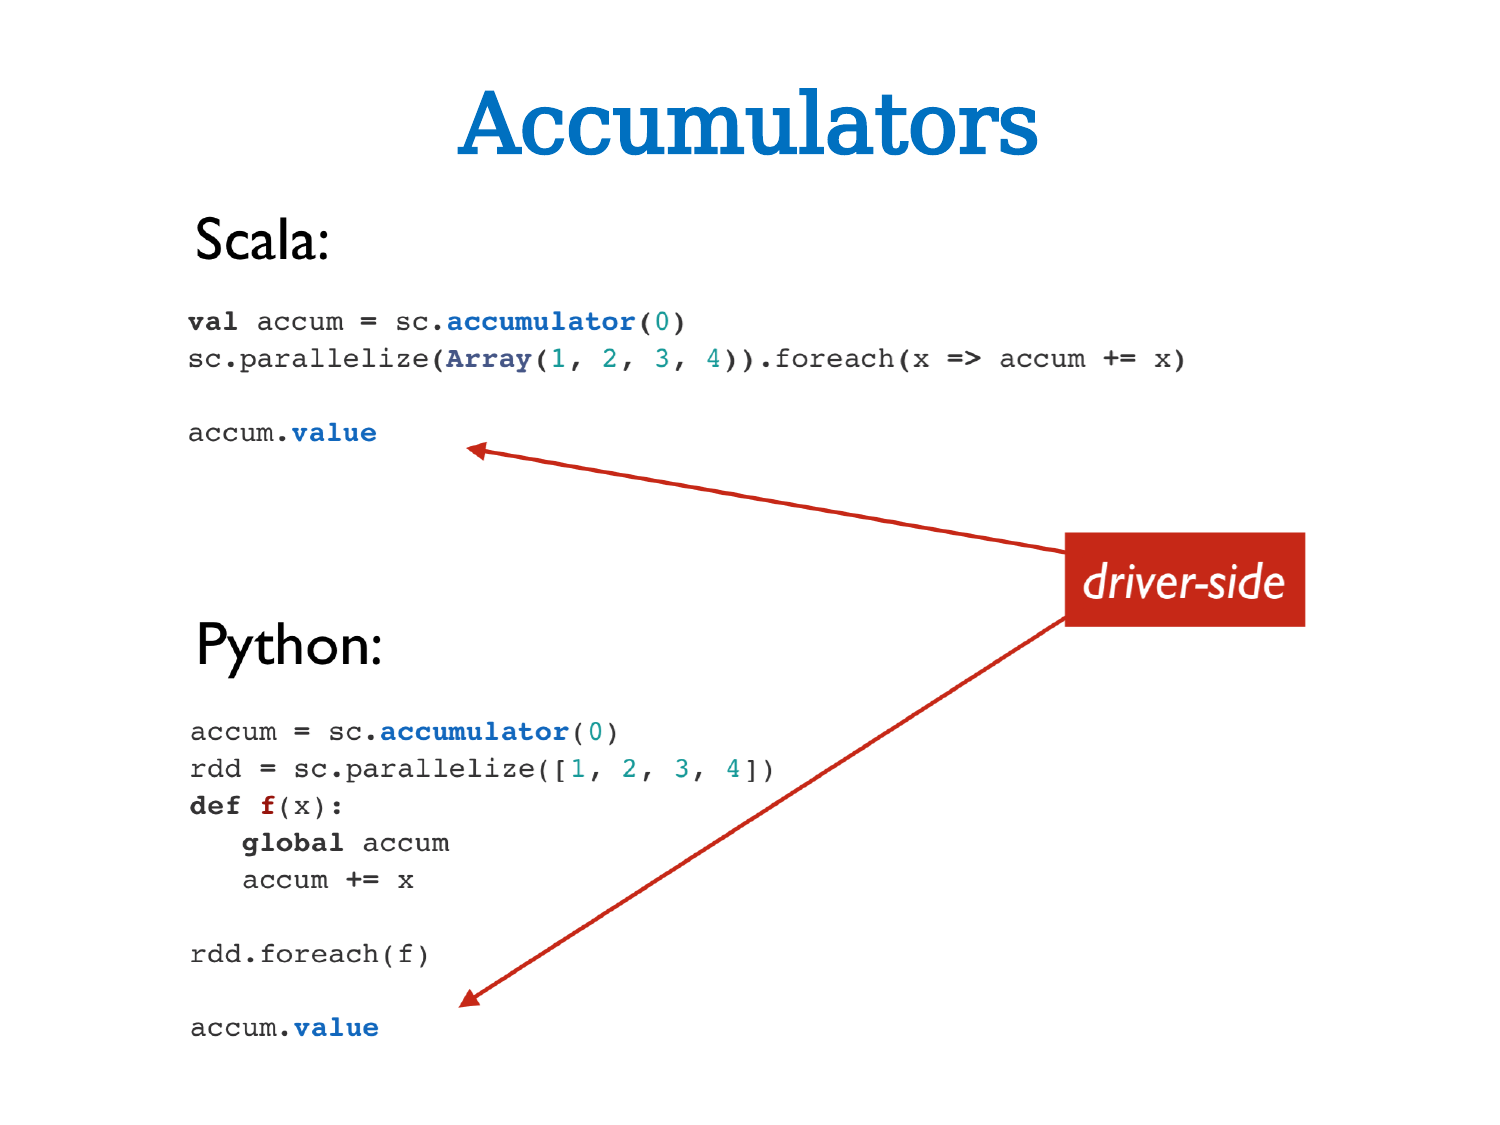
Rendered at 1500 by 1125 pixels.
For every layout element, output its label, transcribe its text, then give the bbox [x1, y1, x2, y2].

picture [171, 209, 1329, 1058]
title Accumulators [75, 45, 1425, 194]
